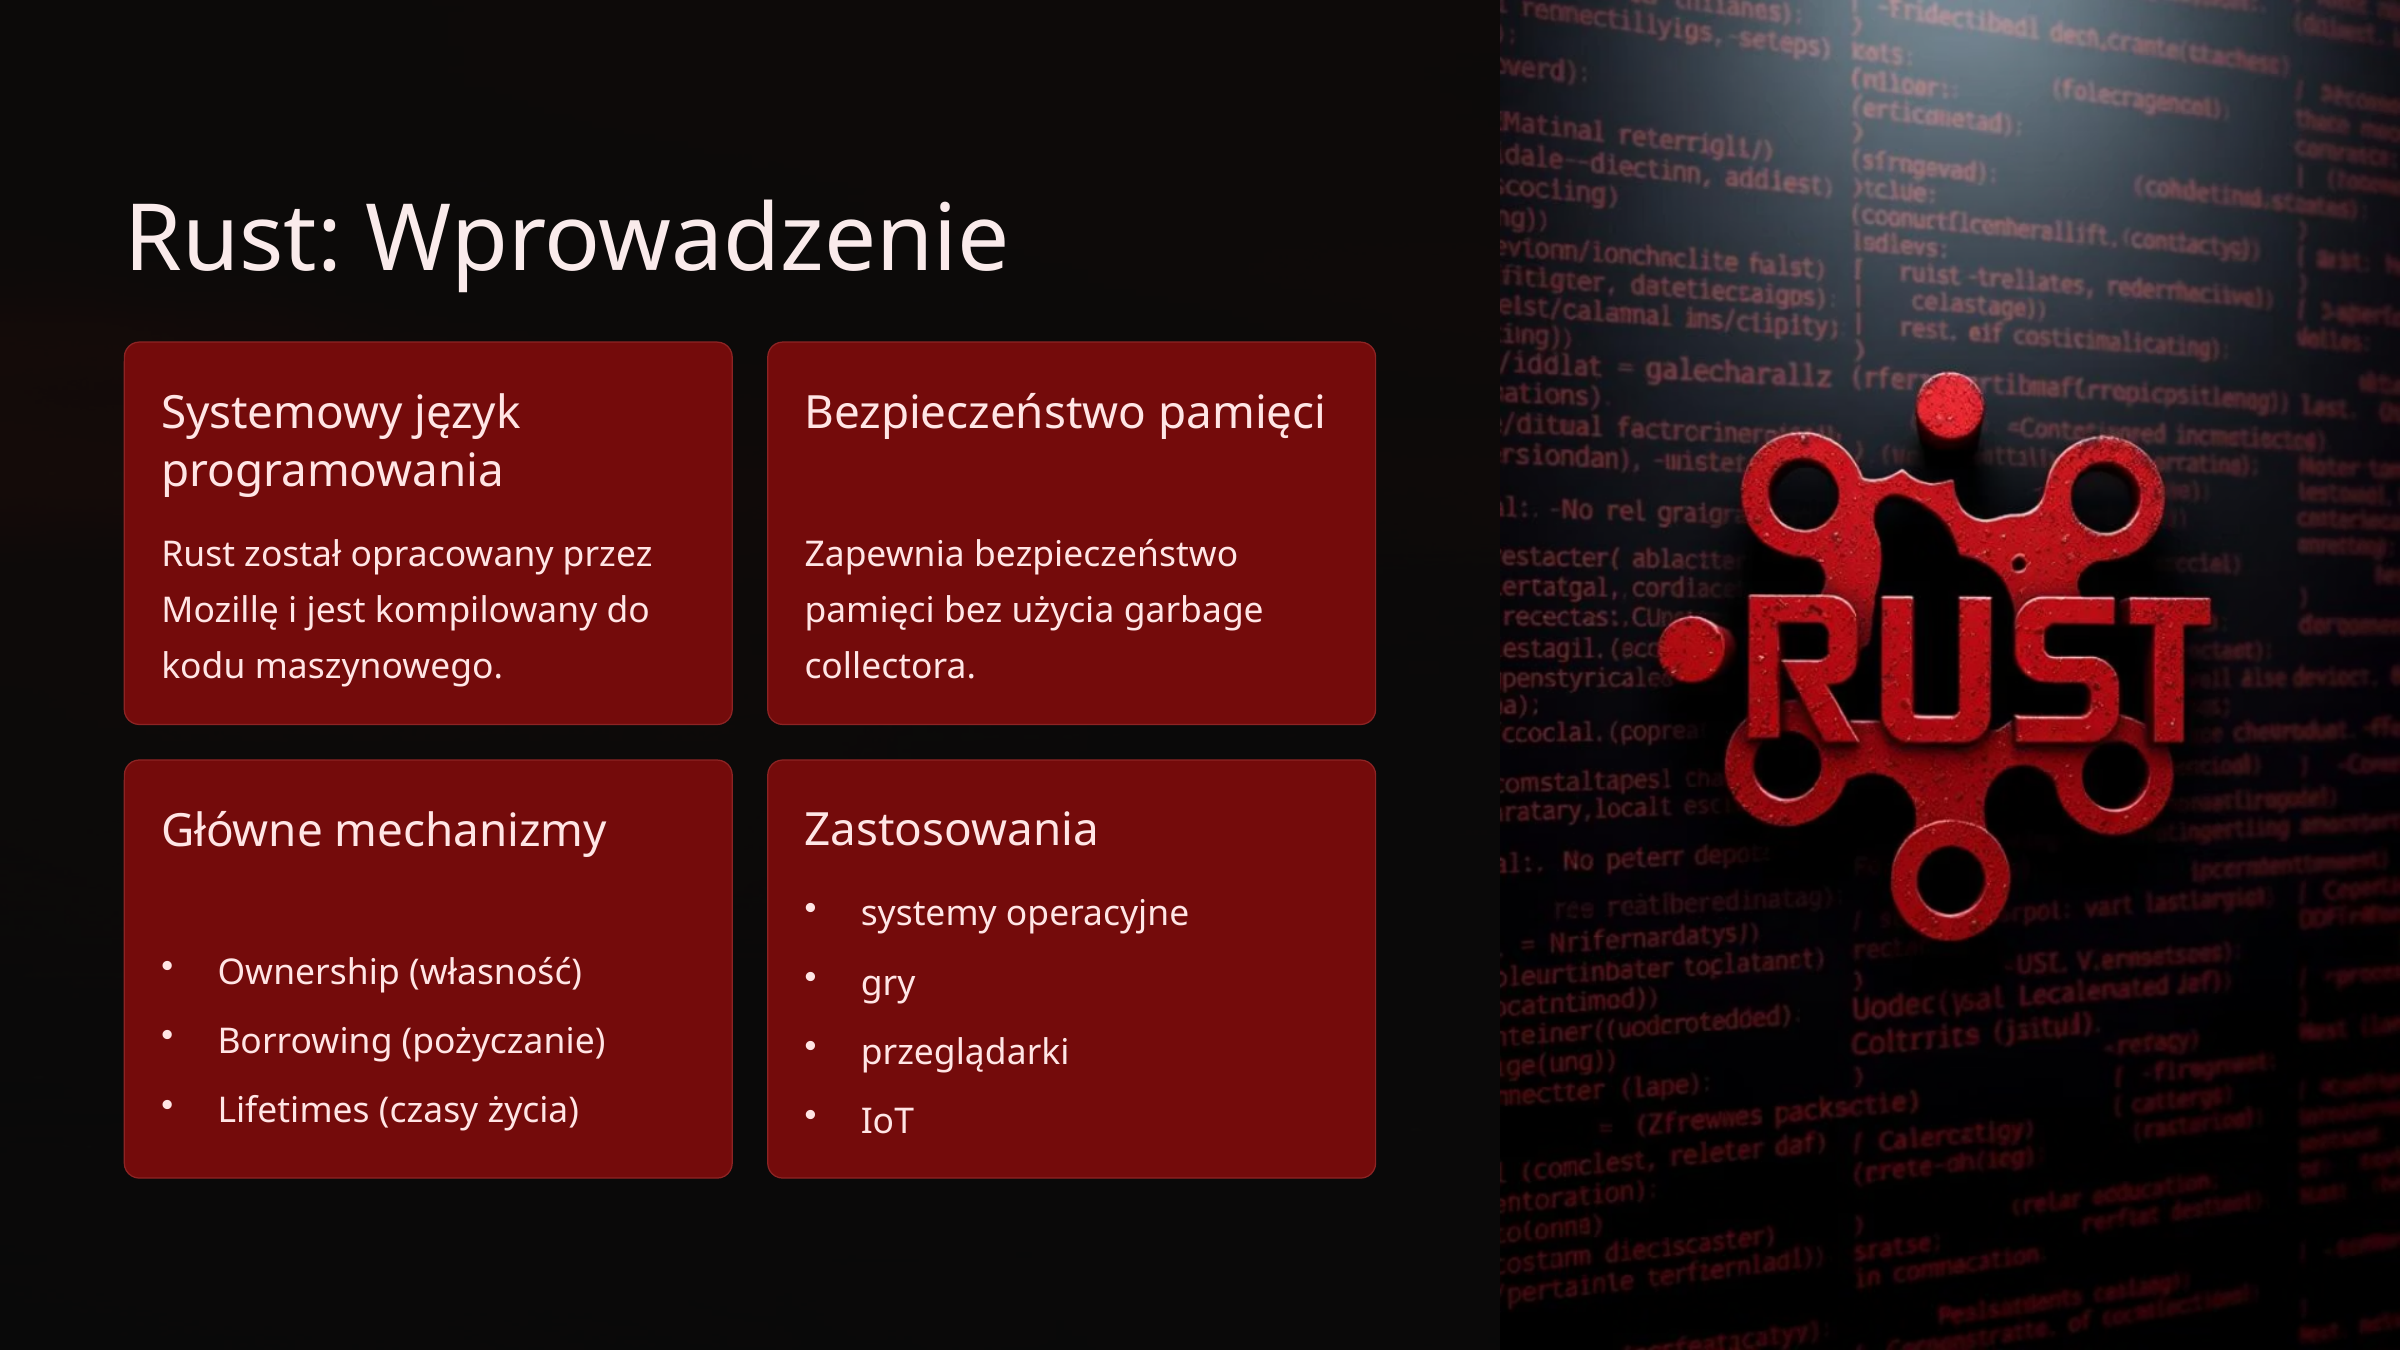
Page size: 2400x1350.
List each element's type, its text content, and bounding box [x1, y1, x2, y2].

text_box Rust: Wprowadzenie [124, 171, 1232, 289]
text_box IoT [804, 1084, 1339, 1142]
text_box systemy operacyjne [804, 876, 1339, 934]
text_box [767, 342, 1376, 725]
text_box przeglądarki [804, 1015, 1339, 1072]
text_box [124, 342, 733, 725]
text_box Zapewnia bezpieczeństwo pamięci bez użycia garbage collectora. [804, 517, 1339, 688]
text_box Lifetimes (czasy życia) [161, 1073, 696, 1131]
text_box [124, 759, 733, 1179]
text_box Systemowy język programowania [161, 378, 696, 496]
picture [1499, 0, 2400, 1350]
text_box gry [804, 945, 1339, 1003]
text_box Rust został opracowany przez Mozillę i jest kompilowany do kodu maszynowego. [161, 517, 696, 688]
text_box Zastosowania [804, 796, 1273, 856]
text_box [767, 759, 1376, 1179]
text_box Borrowing (pożyczanie) [161, 1004, 696, 1062]
text_box Ownership (własność) [161, 934, 696, 992]
text_box Bezpieczeństwo pamięci [804, 378, 1339, 496]
text_box Główne mechanizmy [161, 796, 696, 914]
